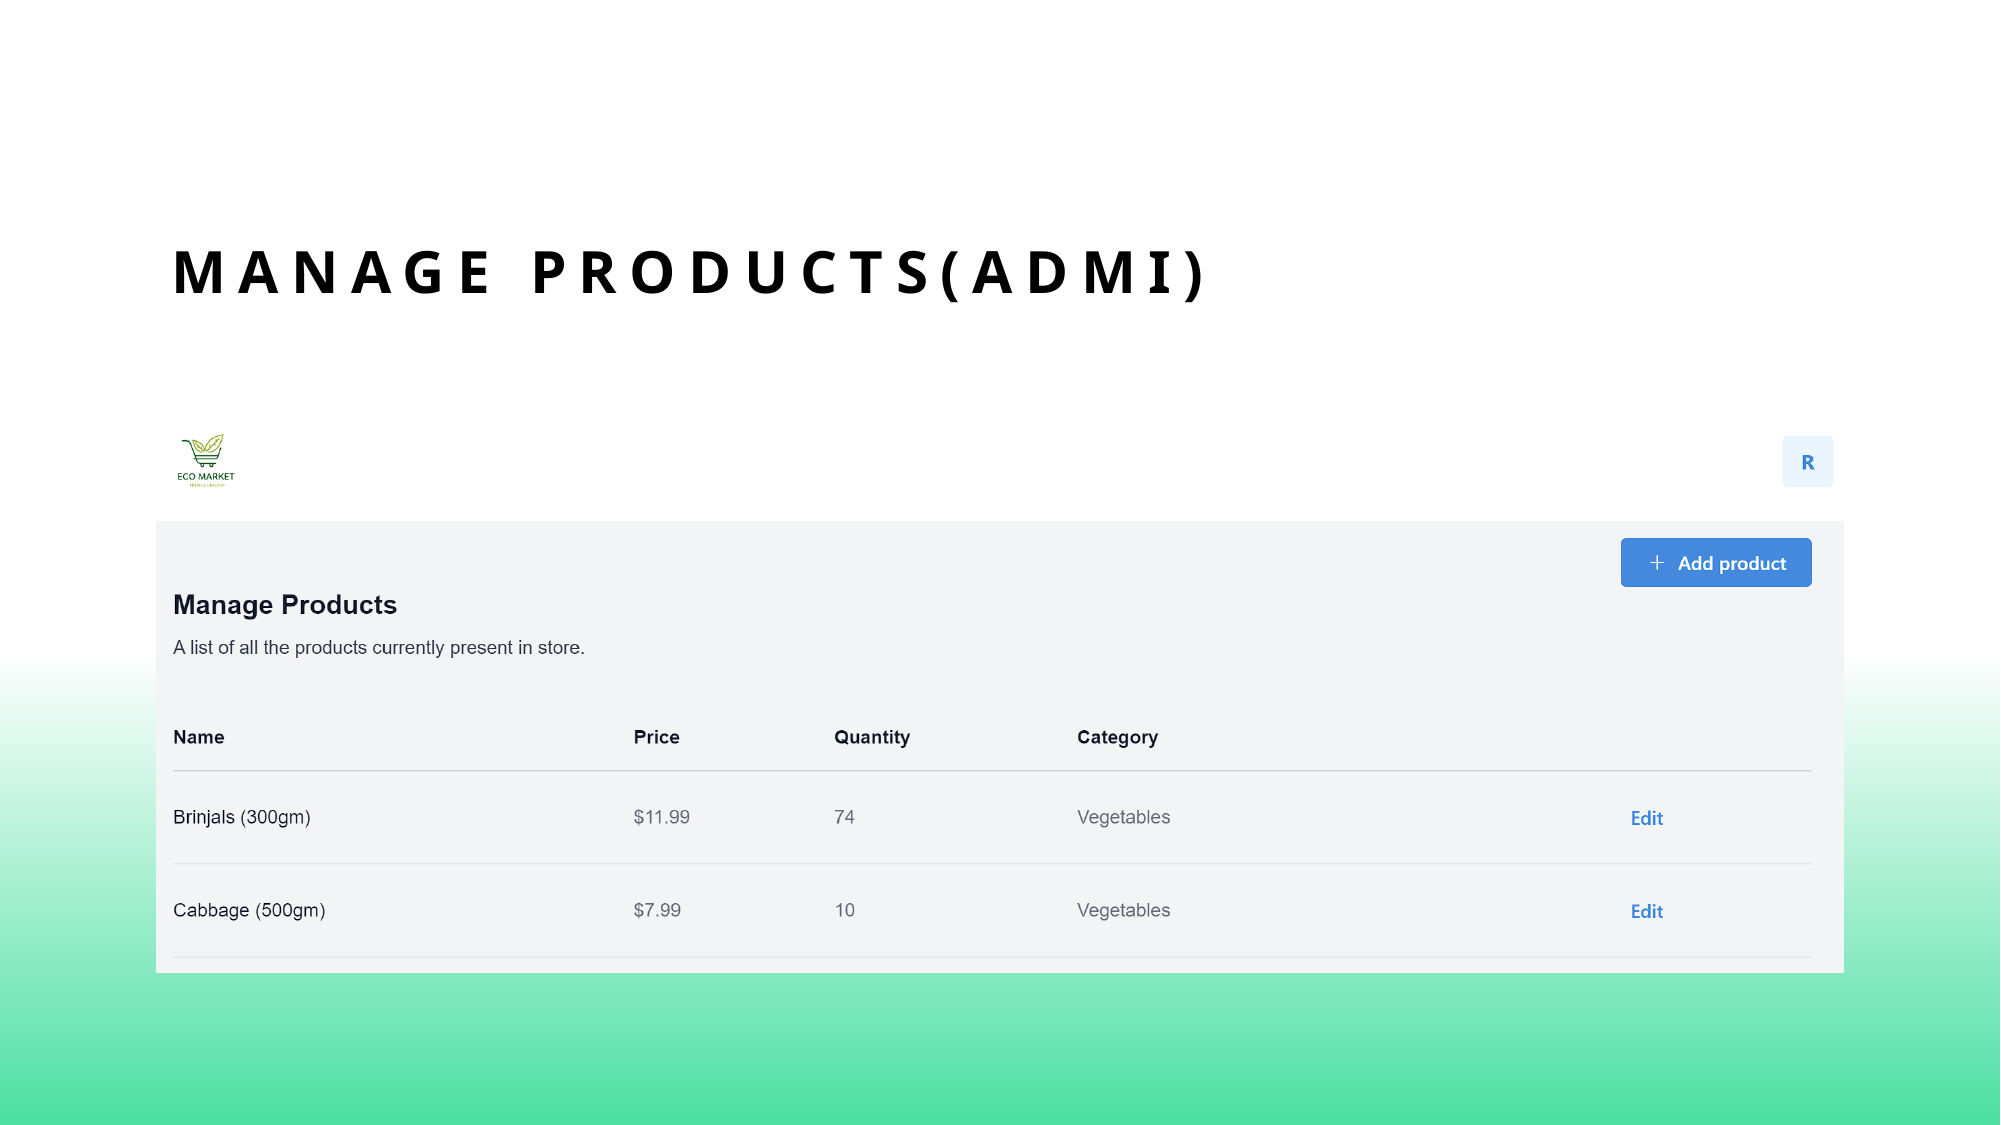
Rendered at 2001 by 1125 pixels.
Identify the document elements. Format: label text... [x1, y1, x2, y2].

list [156, 416, 1844, 973]
title Manage Products(admi) [156, 124, 1844, 313]
